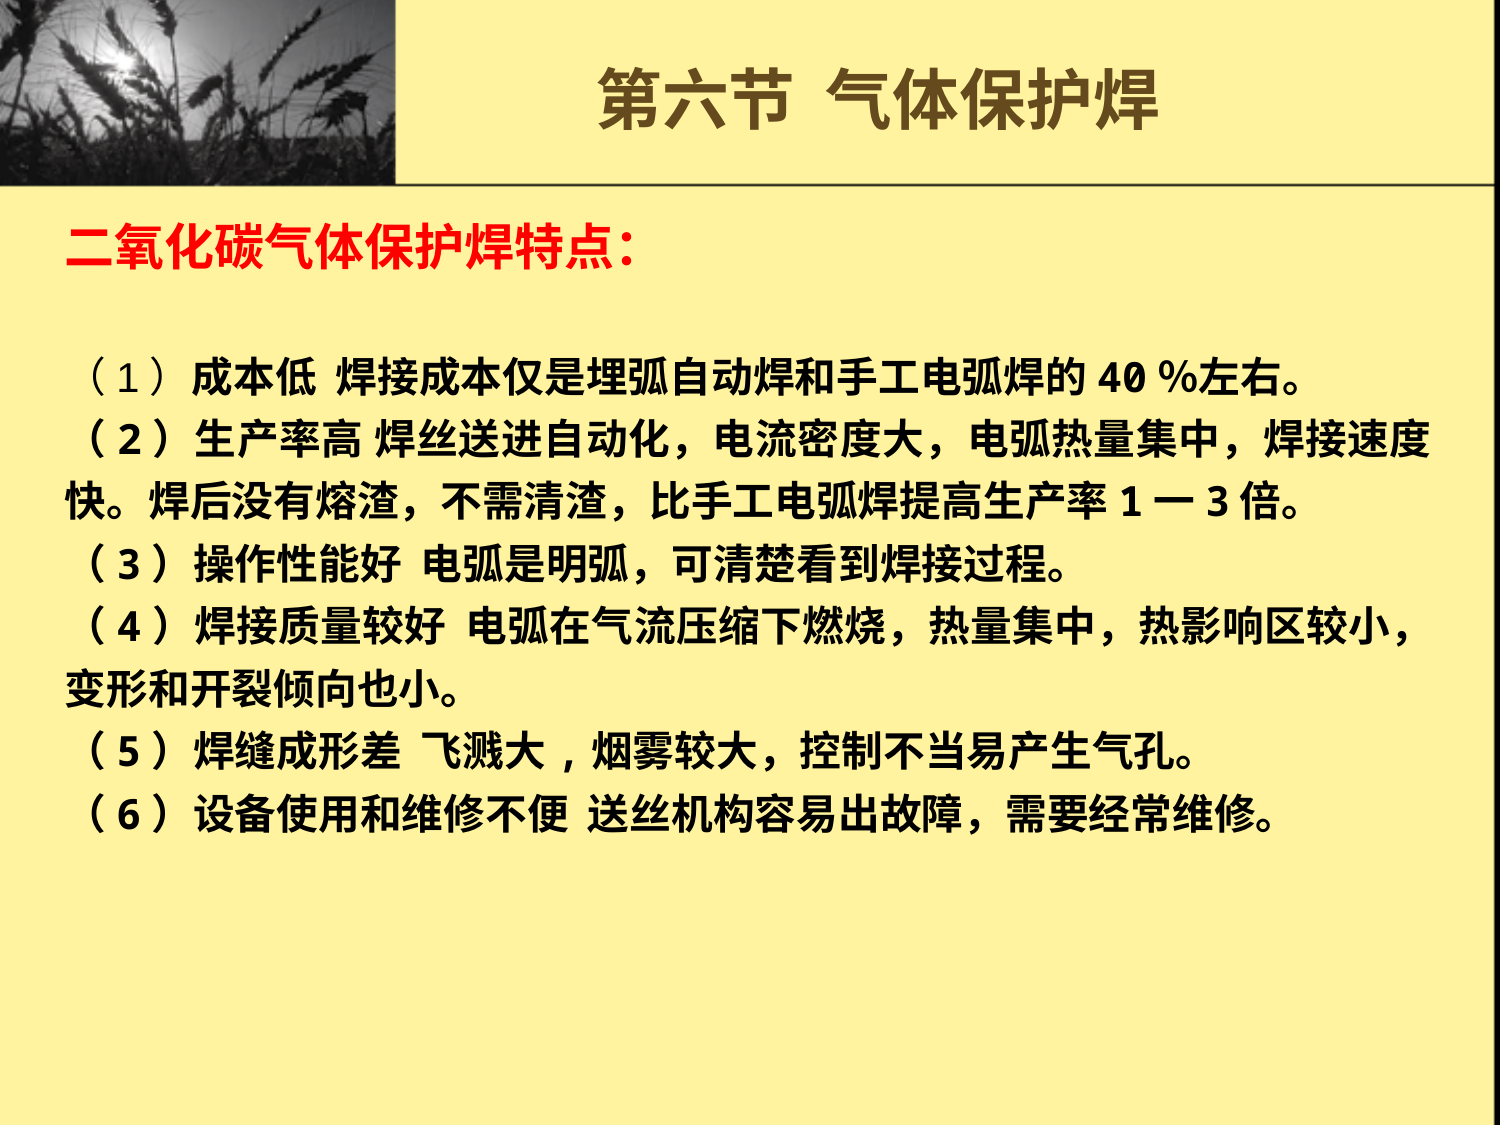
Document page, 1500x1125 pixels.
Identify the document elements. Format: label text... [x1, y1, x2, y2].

list 二氧化碳气体保护焊特点： （1）成本低 焊接成本仅是埋弧自动焊和手工电弧焊的40％左右。 （2）生产率高 焊丝送进自动化，电流密度大，电弧热量集中，焊接速度快。焊后没有熔渣，不需清渣，比手工电弧焊提高生产率1一3倍。 （3）操作性能好 电弧是明弧，可清楚看到焊接过程。 （4）焊接质量较好 电弧在气流压缩下燃烧，热量集中，热影响区较小，变形和开裂倾向也小。 （5）焊缝成形差 飞溅大,烟雾较大，控制不当易产生气孔。 （6）设备使用和维修不便 送丝机构容易出故障，需要经常维修。 [49, 219, 1447, 941]
title 第六节 气体保护焊 [383, 0, 1372, 196]
picture [0, 0, 1500, 1125]
